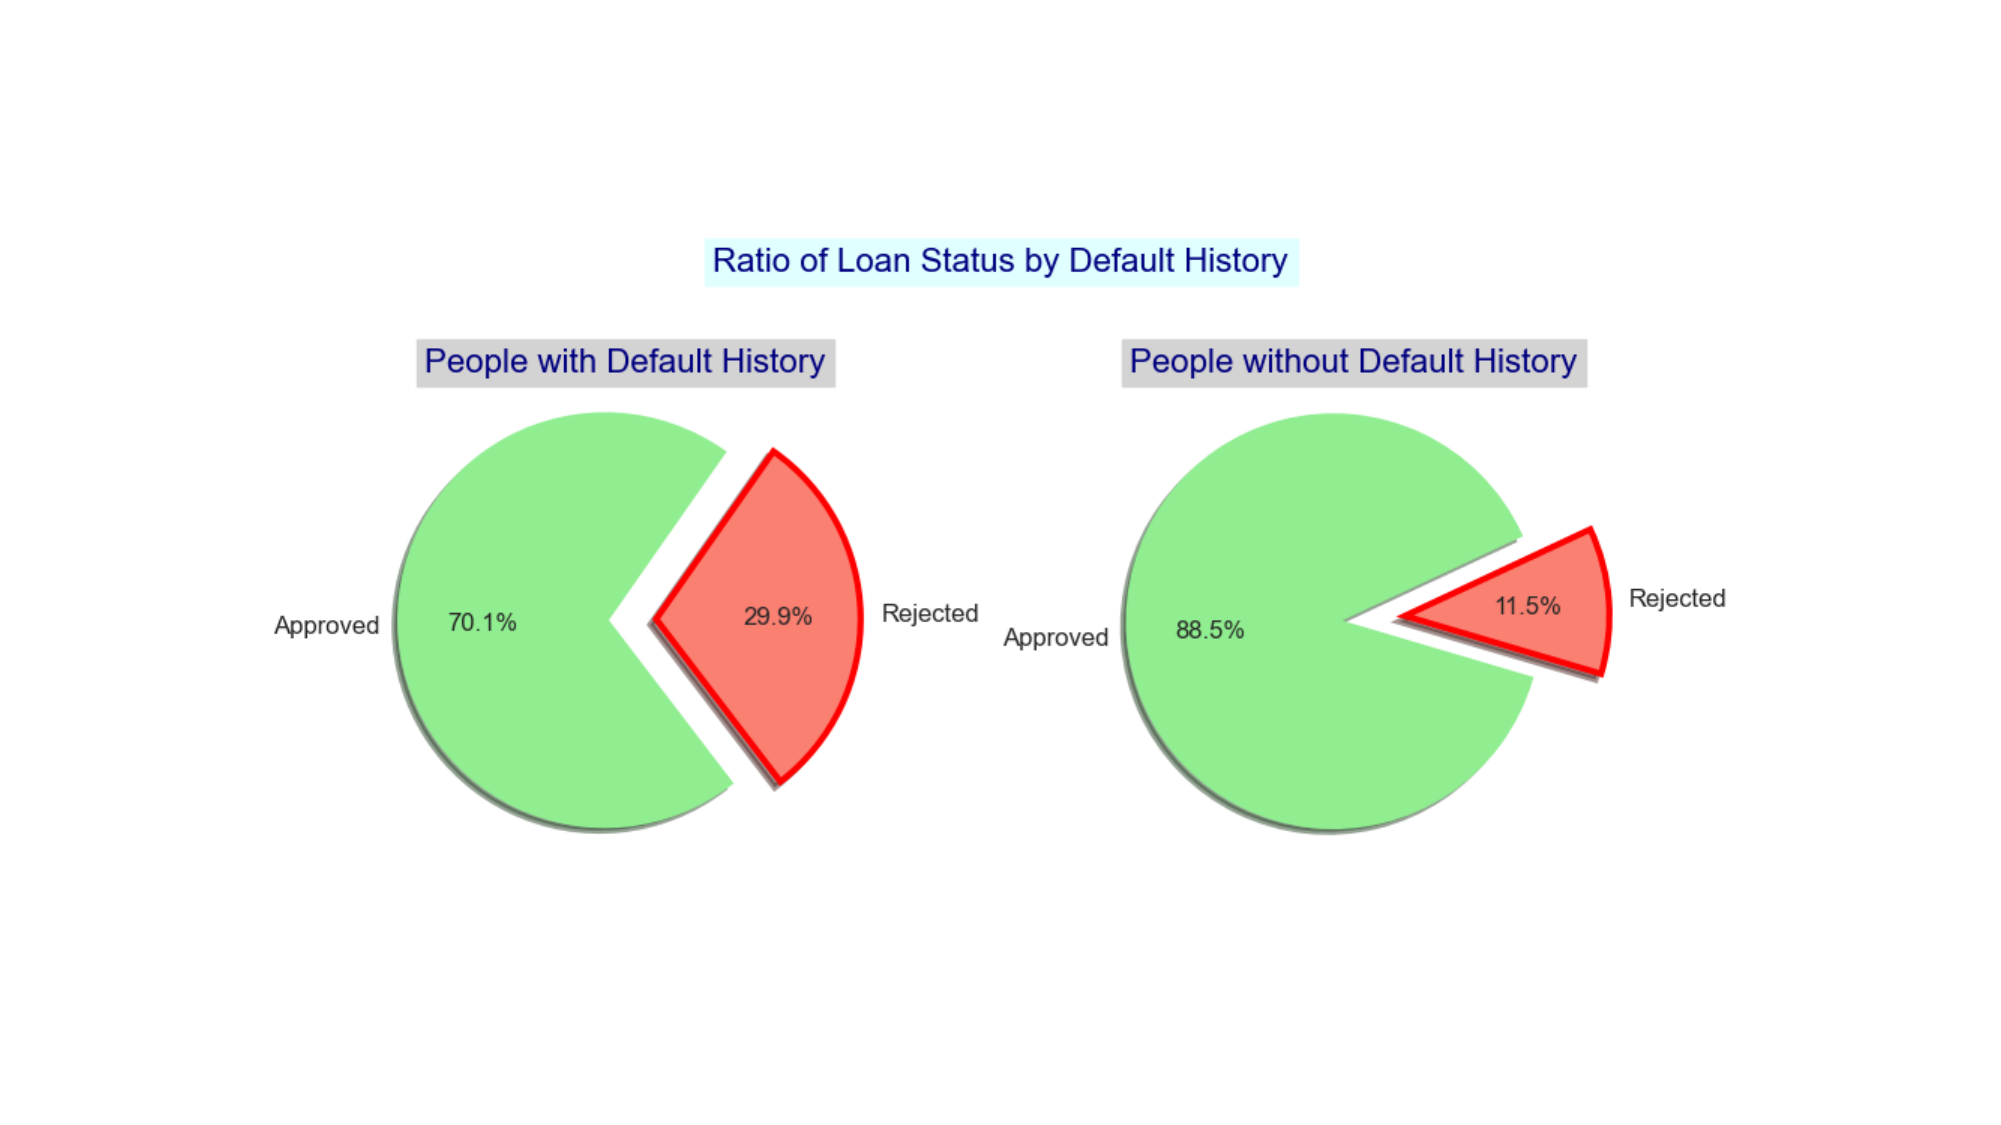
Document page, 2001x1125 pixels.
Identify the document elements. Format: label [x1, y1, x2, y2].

picture [257, 233, 1743, 892]
